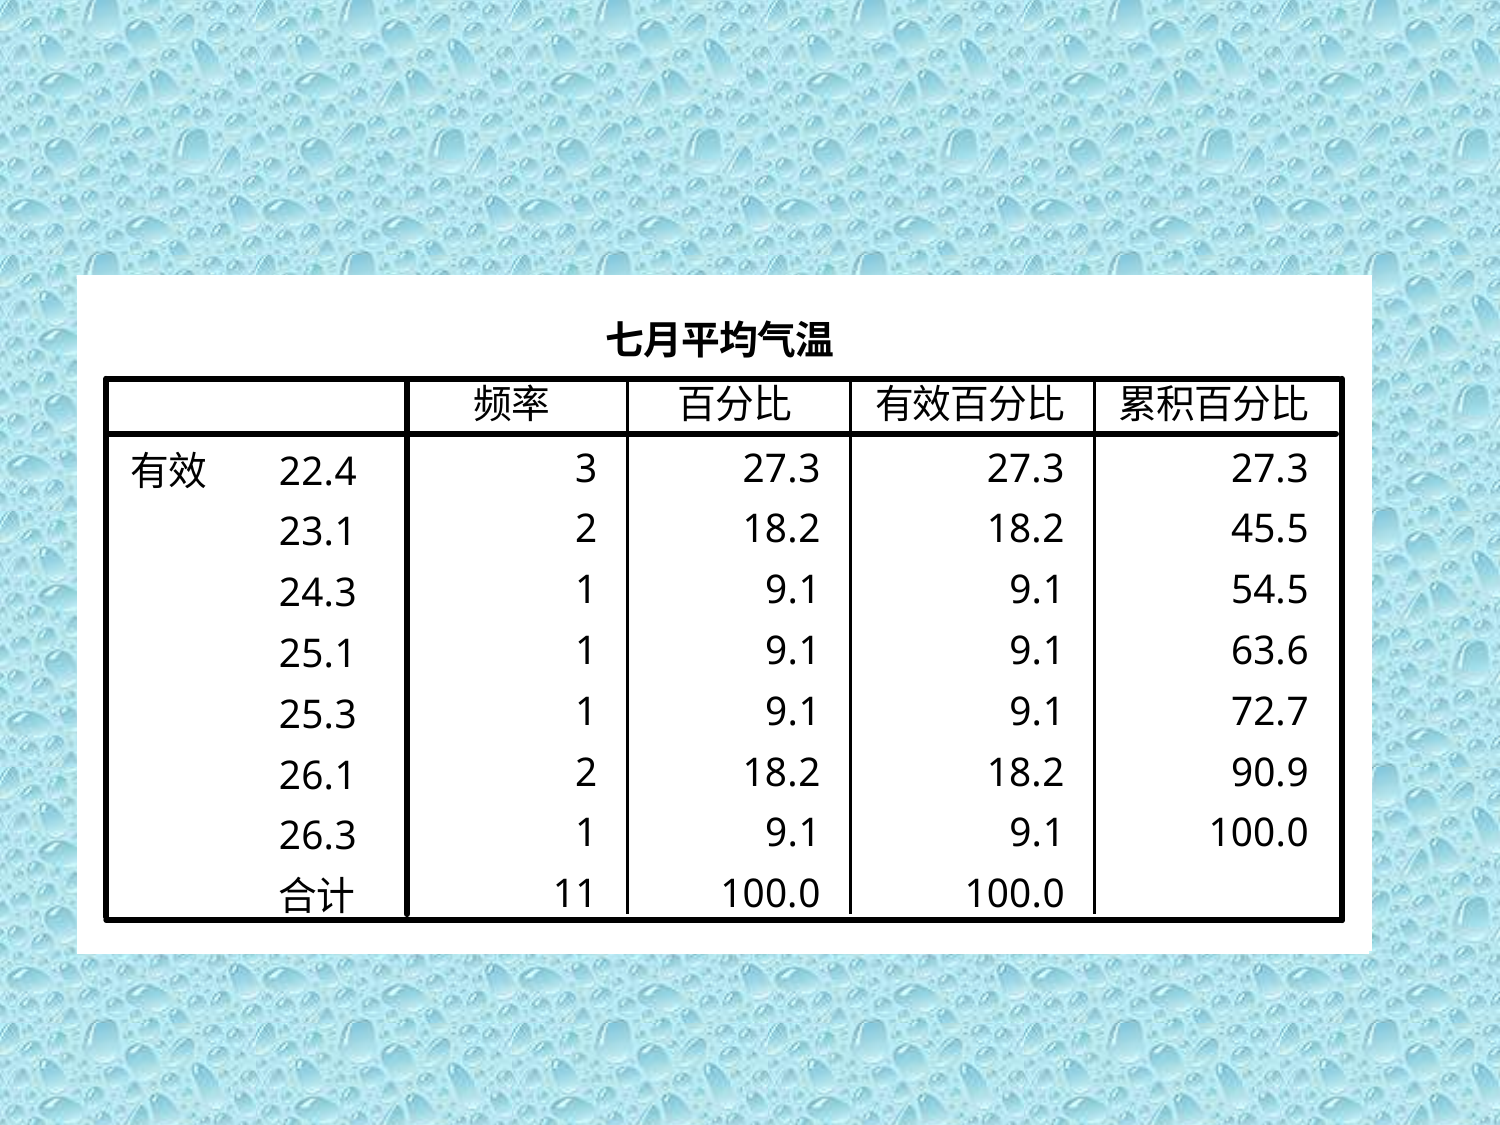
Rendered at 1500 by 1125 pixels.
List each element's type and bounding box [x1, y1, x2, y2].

list [76, 275, 1423, 982]
picture [0, 0, 1500, 1125]
